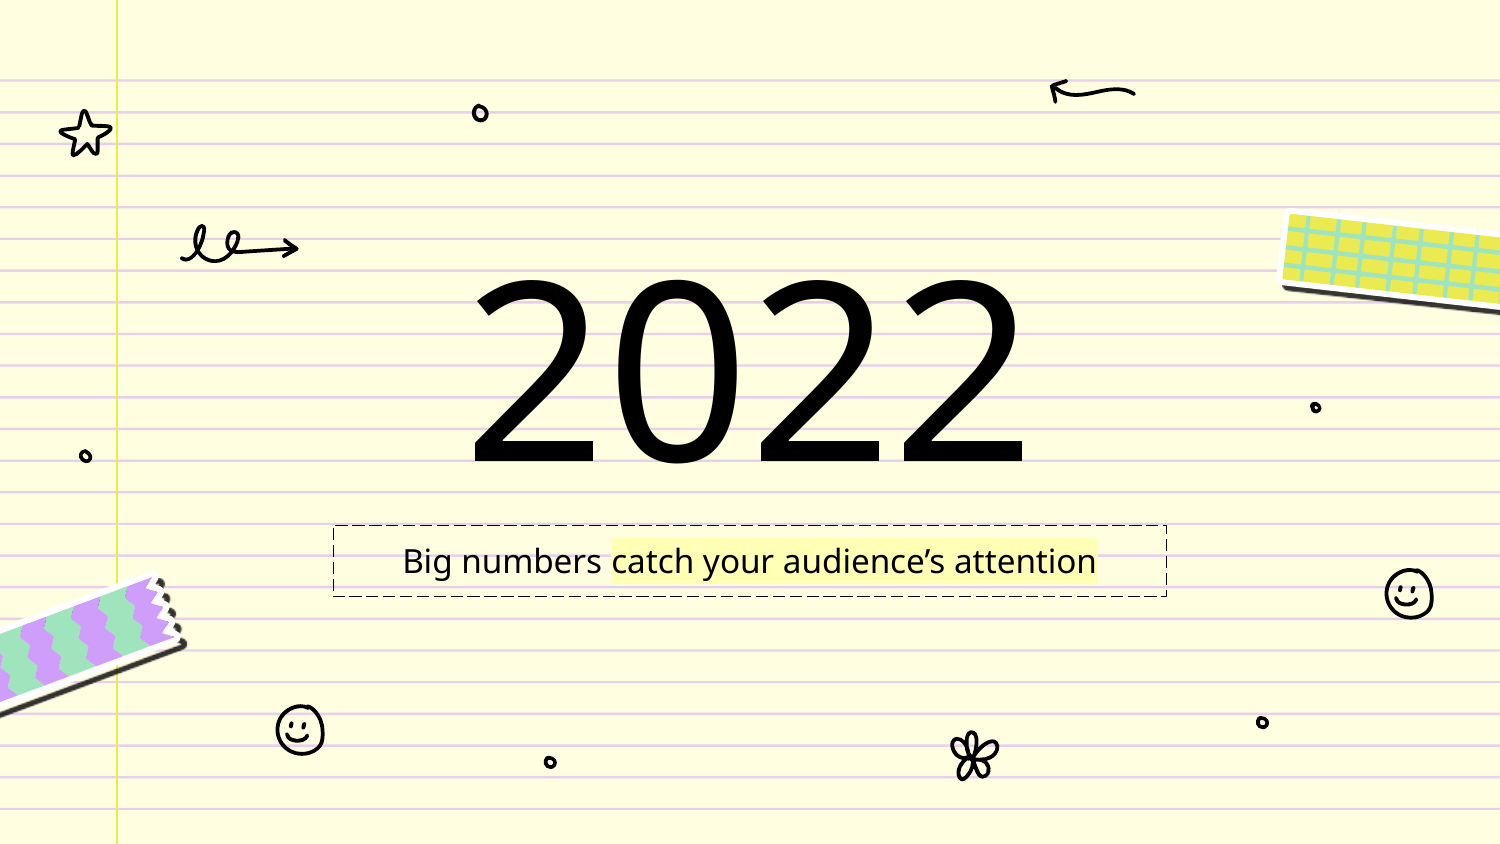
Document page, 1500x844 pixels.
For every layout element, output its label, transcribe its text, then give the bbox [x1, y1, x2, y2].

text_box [1273, 185, 1500, 337]
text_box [0, 606, 180, 697]
list Big numbers catch your audience’s attention [333, 525, 1167, 597]
title 2022 [221, 218, 1279, 504]
